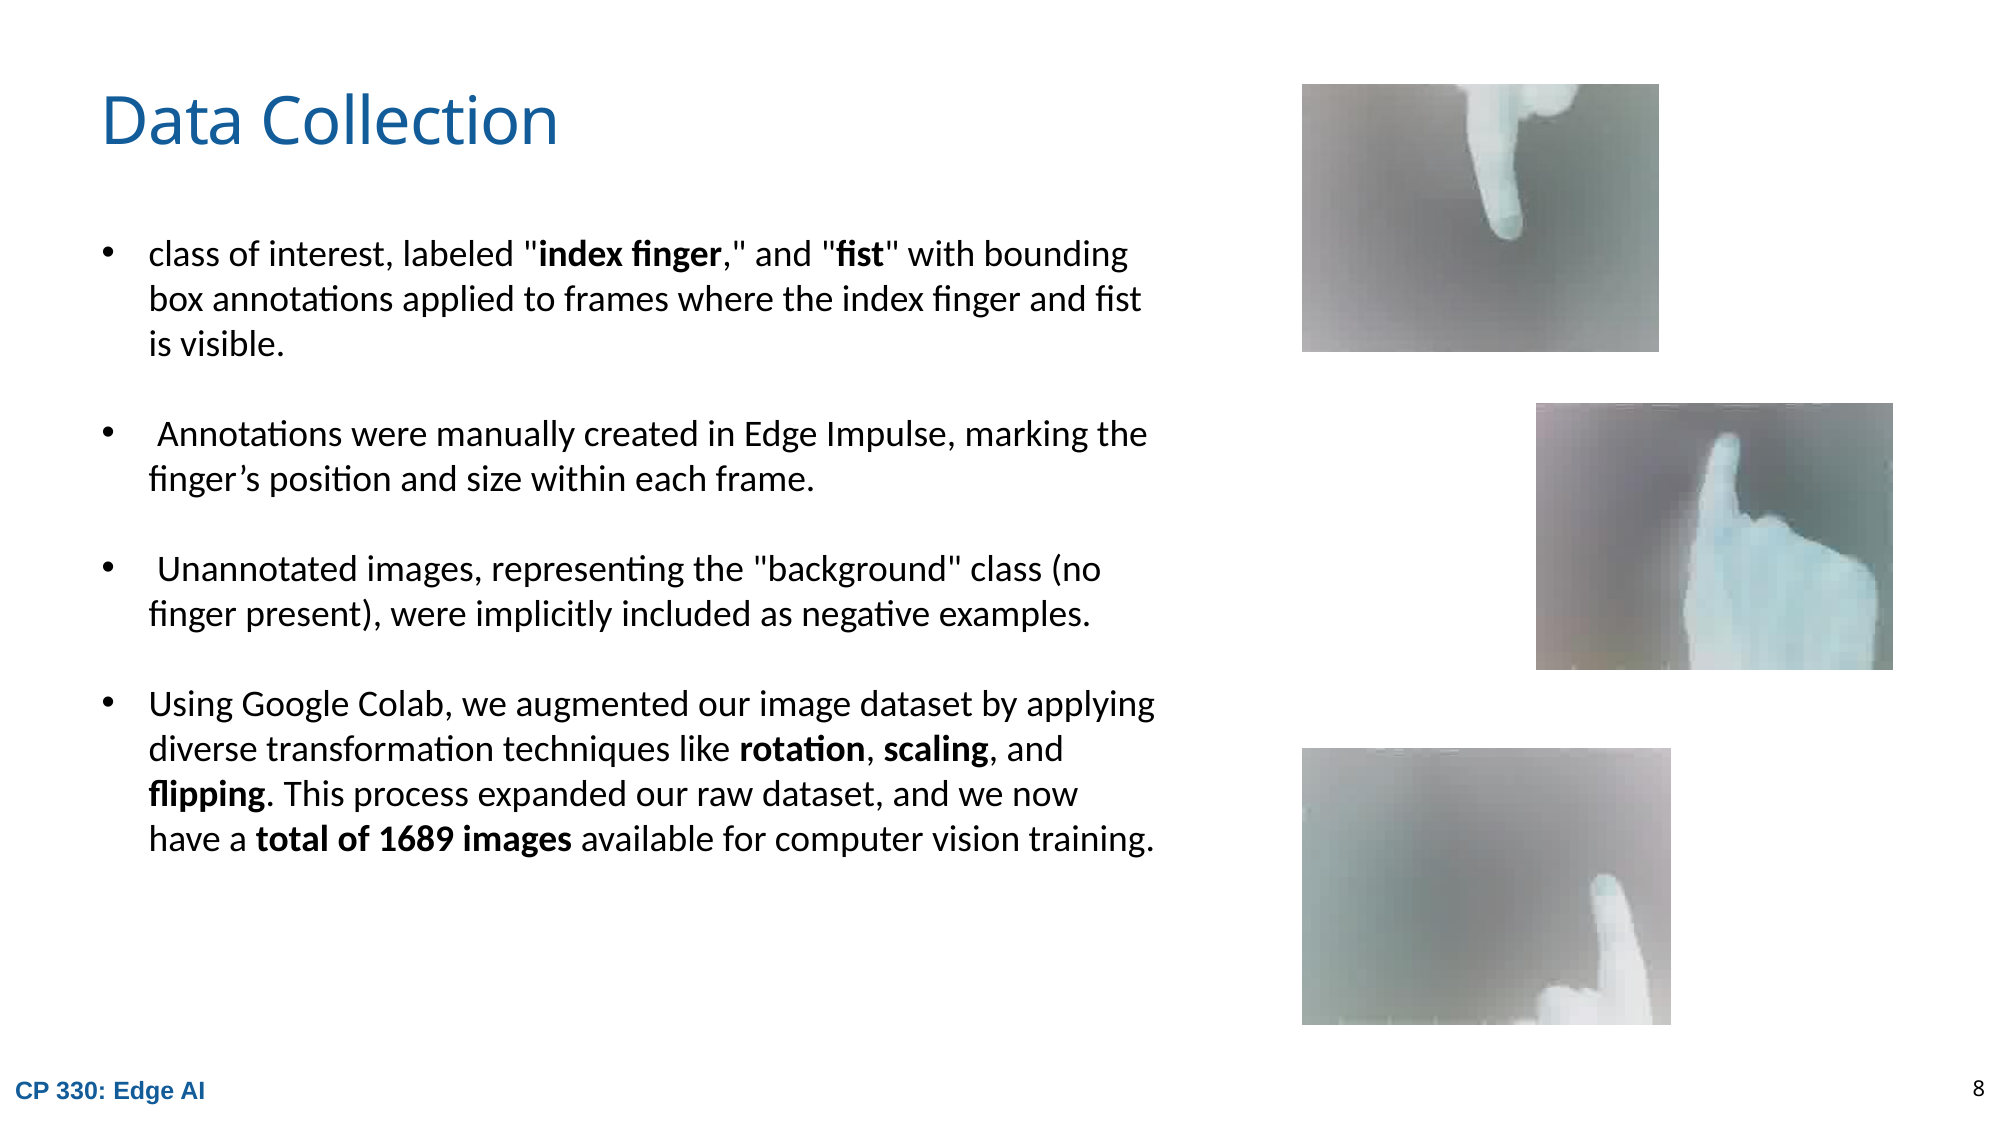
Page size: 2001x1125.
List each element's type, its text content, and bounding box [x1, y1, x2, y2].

slide_number CP 330: Edge AI [0, 1059, 406, 1120]
text_box class of interest, labeled "index finger," and "fist" with bounding box annotations applied to frames where the index finger and fist is visible. Annotations were manually created in Edge Impulse, marking the finger’s position and size within each frame. Unannotated images, representing the "background" class (no finger present), were implicitly included as negative examples. Using Google Colab, we augmented our image dataset by applying diverse transformation techniques like rotation, scaling, and flipping. This process expanded our raw dataset, and we now have a total of 1689 images available for computer vision training. [86, 221, 1174, 867]
slide_number 8 [1784, 1059, 2000, 1120]
picture [1302, 748, 1671, 1025]
picture [1536, 402, 1893, 671]
picture [1302, 83, 1659, 352]
title Data Collection [85, 2, 1929, 166]
